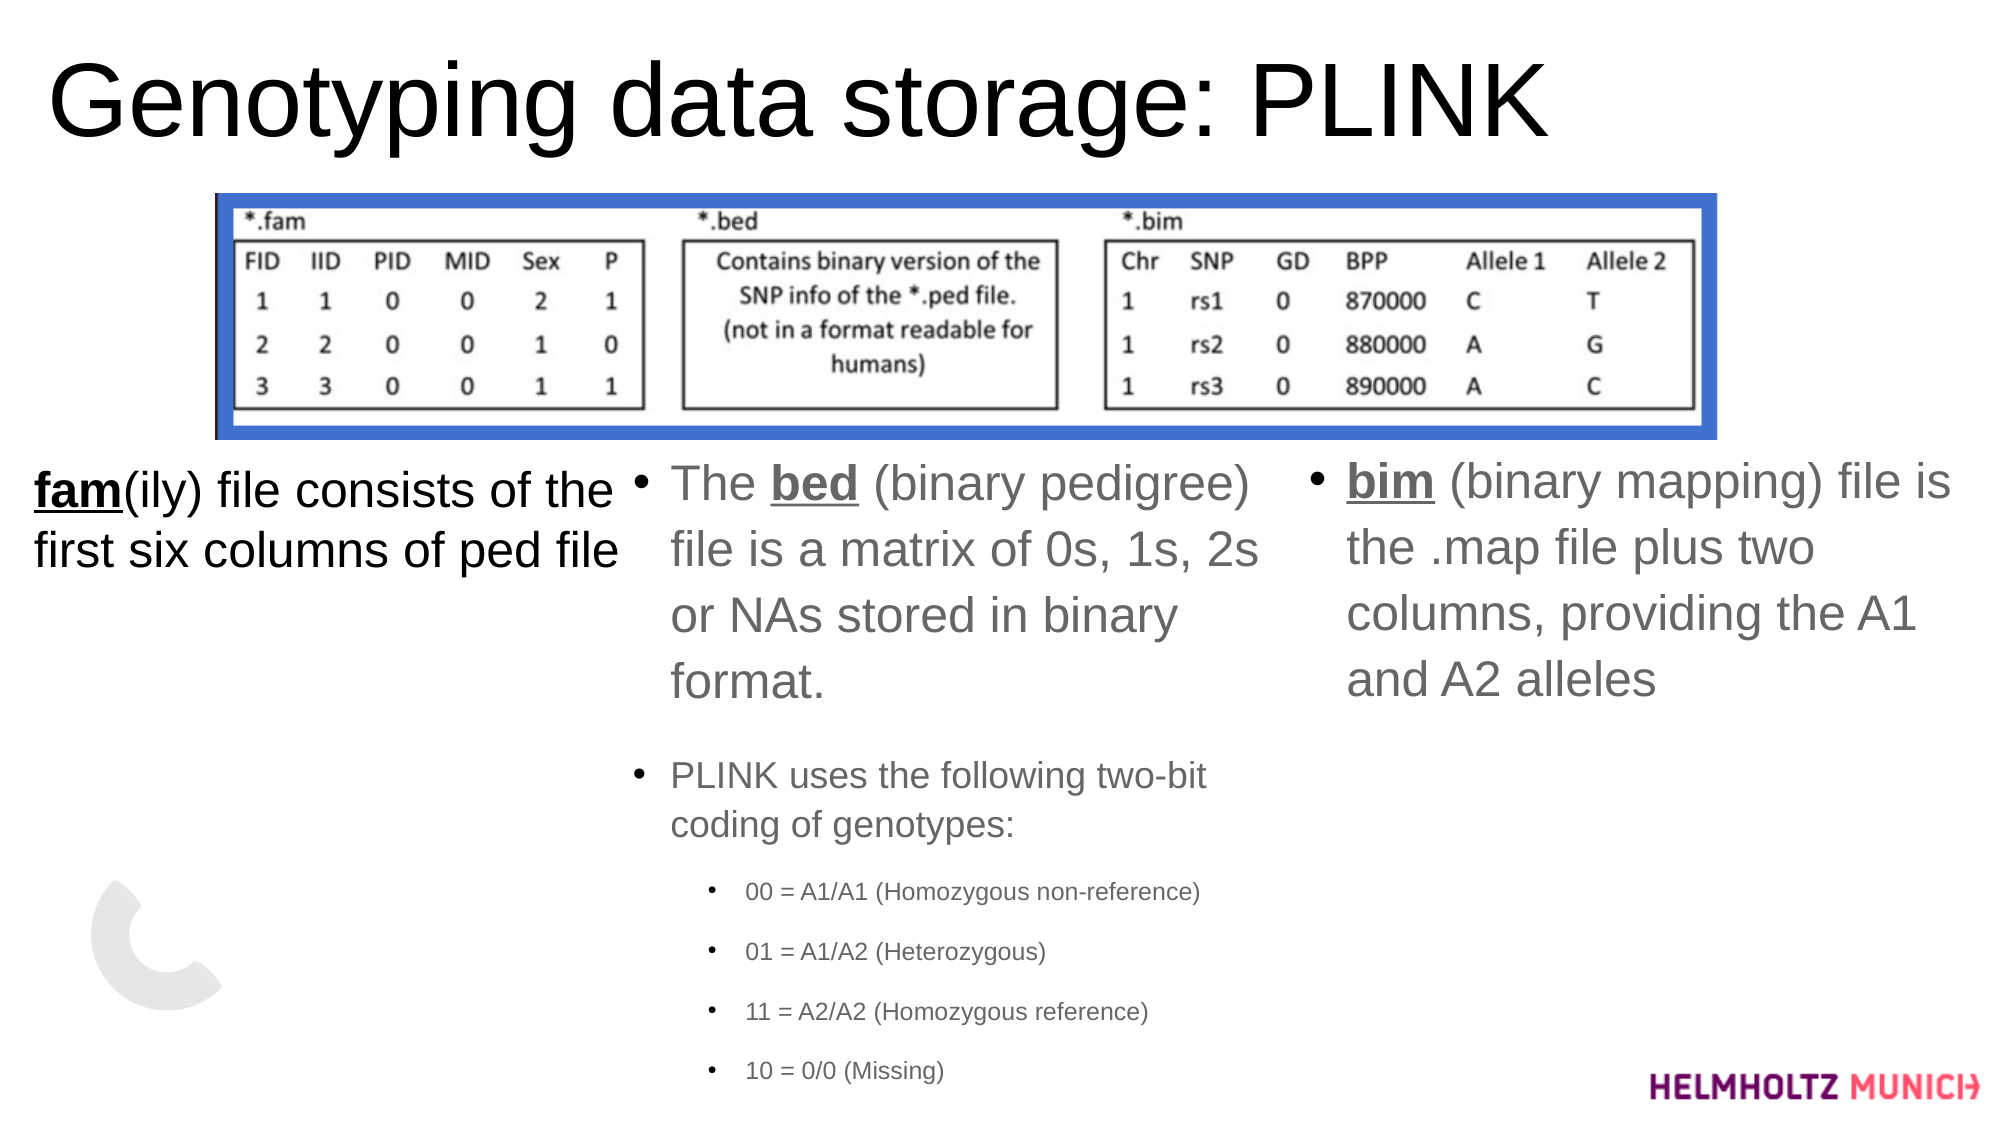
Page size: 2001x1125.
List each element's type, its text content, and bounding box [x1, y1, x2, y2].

picture [215, 193, 1719, 440]
picture [1637, 1060, 1985, 1120]
text_box bim (binary mapping) file is the .map file plus two columns, providing the A1 and A2 alleles [1308, 442, 1985, 566]
title Genotyping data storage: PLINK [47, 45, 1861, 160]
list fam(ily) ﬁle consists of the ﬁrst six columns of ped ﬁle [19, 450, 695, 574]
text_box The bed (binary pedigree) ﬁle is a matrix of 0s, 1s, 2s or NAs stored in binary format. PLINK uses the following two-bit coding of genotypes: 00 = A1/A1 (Homozygous non-reference) 01 = A1/A2 (Heterozygous) 11 = A2/A2 (Homozygous reference) 10 = 0/0 (Missing) [633, 444, 1309, 569]
